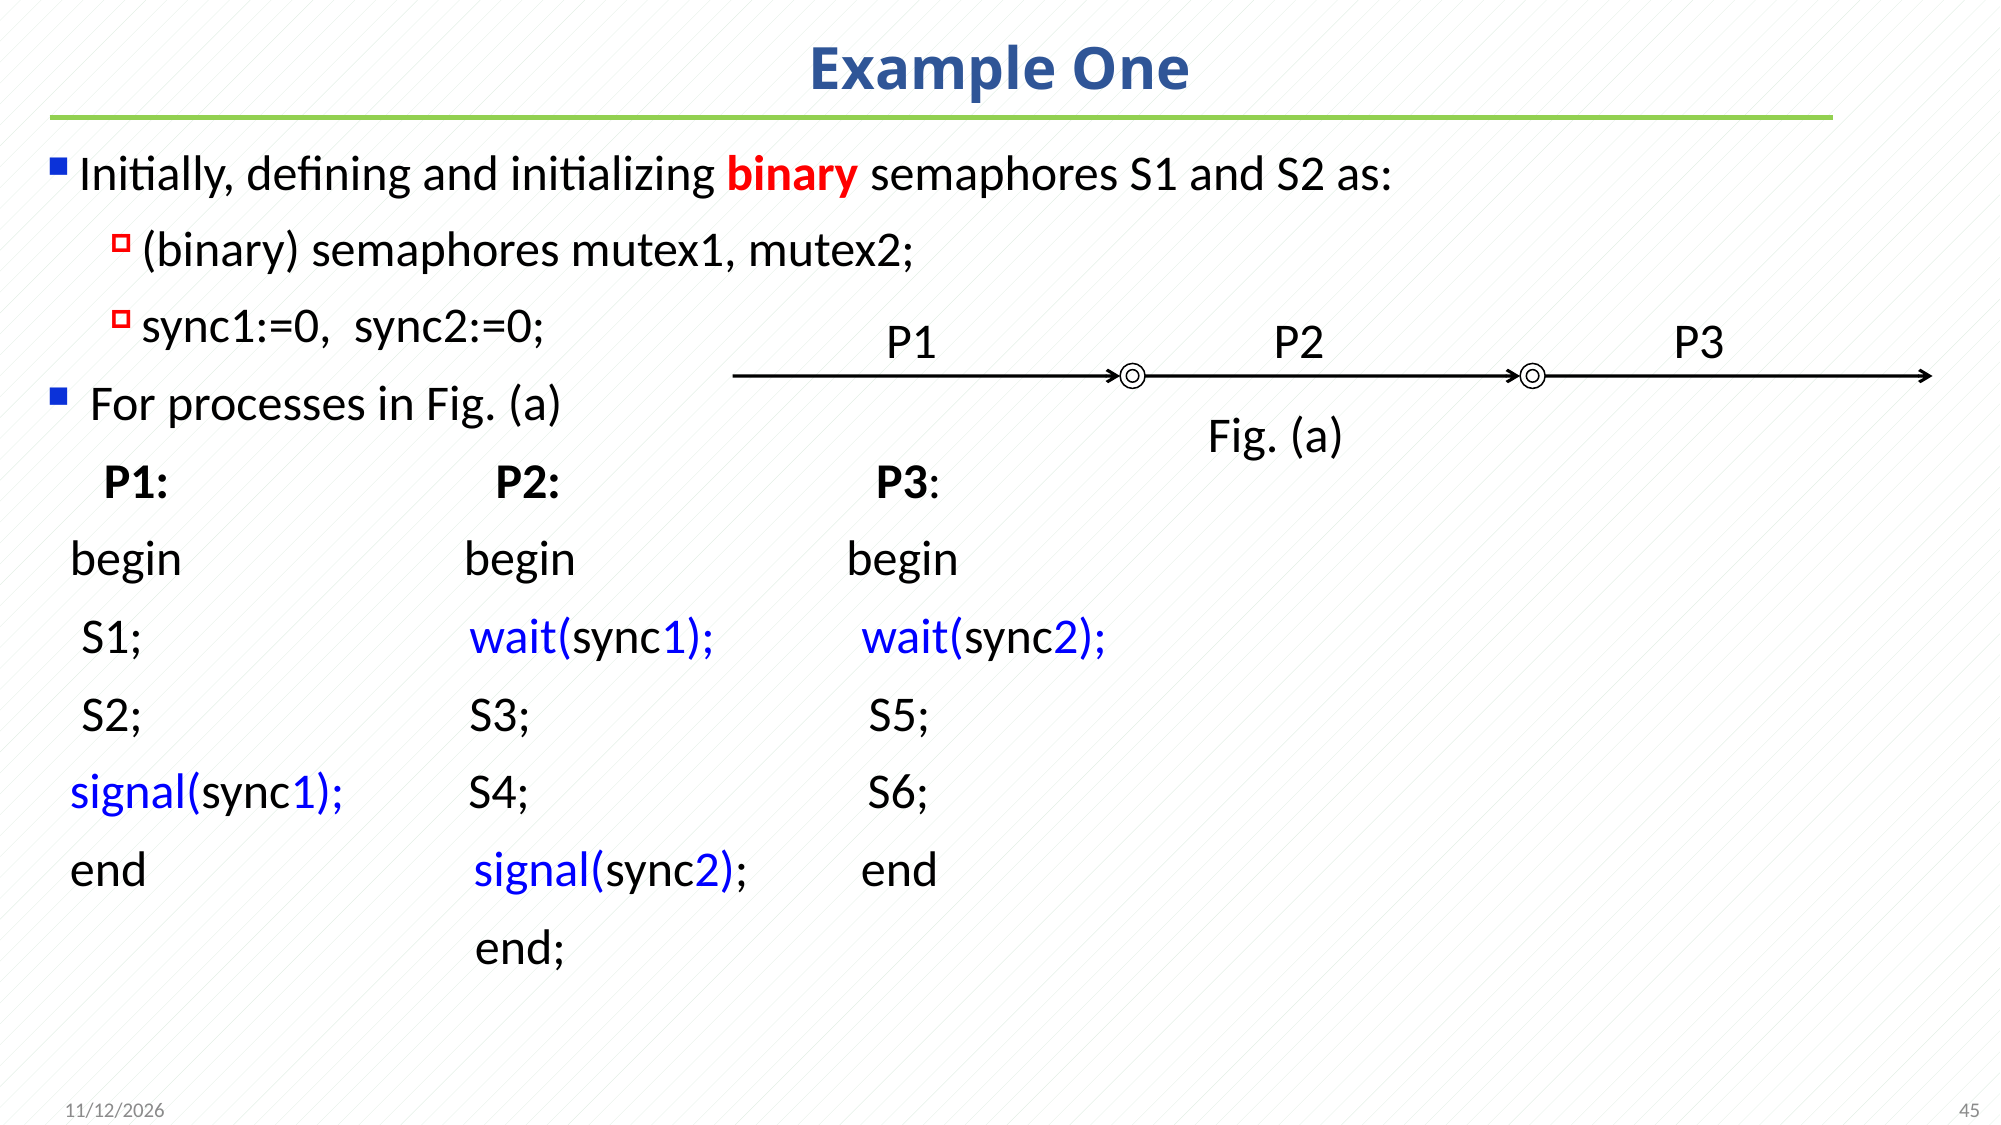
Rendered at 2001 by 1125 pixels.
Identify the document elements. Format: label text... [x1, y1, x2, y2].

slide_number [49, 1079, 500, 1125]
text_box P2 [1258, 300, 1340, 375]
text_box [1520, 363, 1545, 389]
list Initially, defining and initializing binary semaphores S1 and S2 as: (binary) semaphores mutex1, mutex2; sync1:=0, sync2:=0; For processes in Fig. (a) P1: P2: P3: begin begin begin S1; wait(sync1); wait(sync2); S2; S3; S5; signal(sync1); S4; S6; end signal(sync2); end end; [32, 126, 1974, 1081]
text_box Fig. (a) [1193, 395, 1360, 470]
text_box [1545, 368, 1933, 384]
text_box P3 [1658, 300, 1740, 375]
text_box [1145, 368, 1520, 384]
text_box P1 [871, 300, 952, 376]
title Example One [50, 13, 1949, 126]
text_box [732, 368, 1120, 384]
text_box [1120, 363, 1145, 389]
slide_number 45 [1545, 1079, 1996, 1125]
